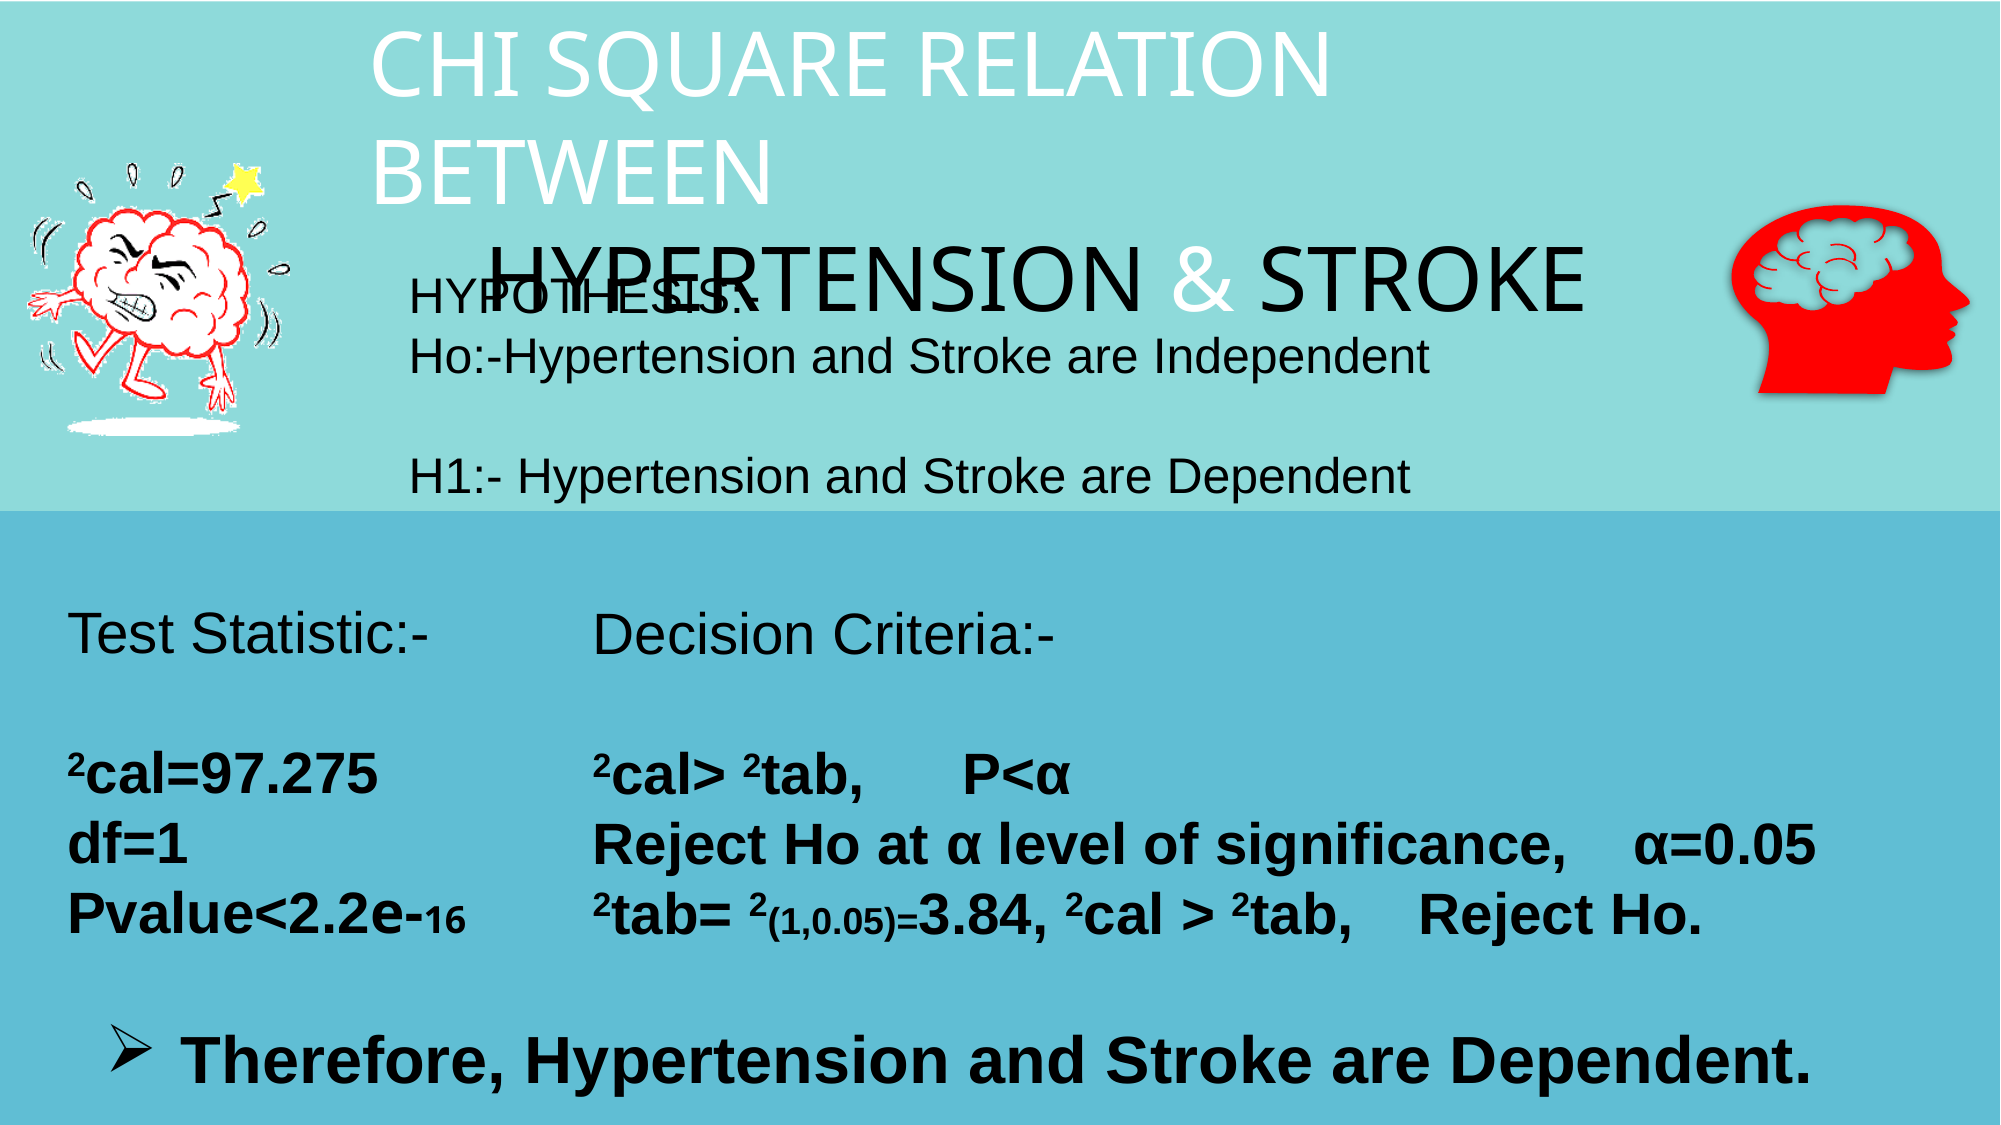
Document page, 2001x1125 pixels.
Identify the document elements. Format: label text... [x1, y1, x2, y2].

text_box [1628, 0, 2000, 510]
text_box CHI square relation between hypertension & Stroke [353, 0, 1647, 338]
text_box HYPOTHESIS:- Ho:-Hypertension and Stroke are Independent H1:- Hypertension and Stroke are Dependent [393, 255, 1628, 511]
picture [27, 163, 290, 436]
text_box Therefore, Hypertension and Stroke are Dependent. [90, 1009, 1898, 1104]
text_box [0, 0, 393, 510]
text_box [0, 510, 2000, 1125]
text_box [1731, 205, 1970, 394]
